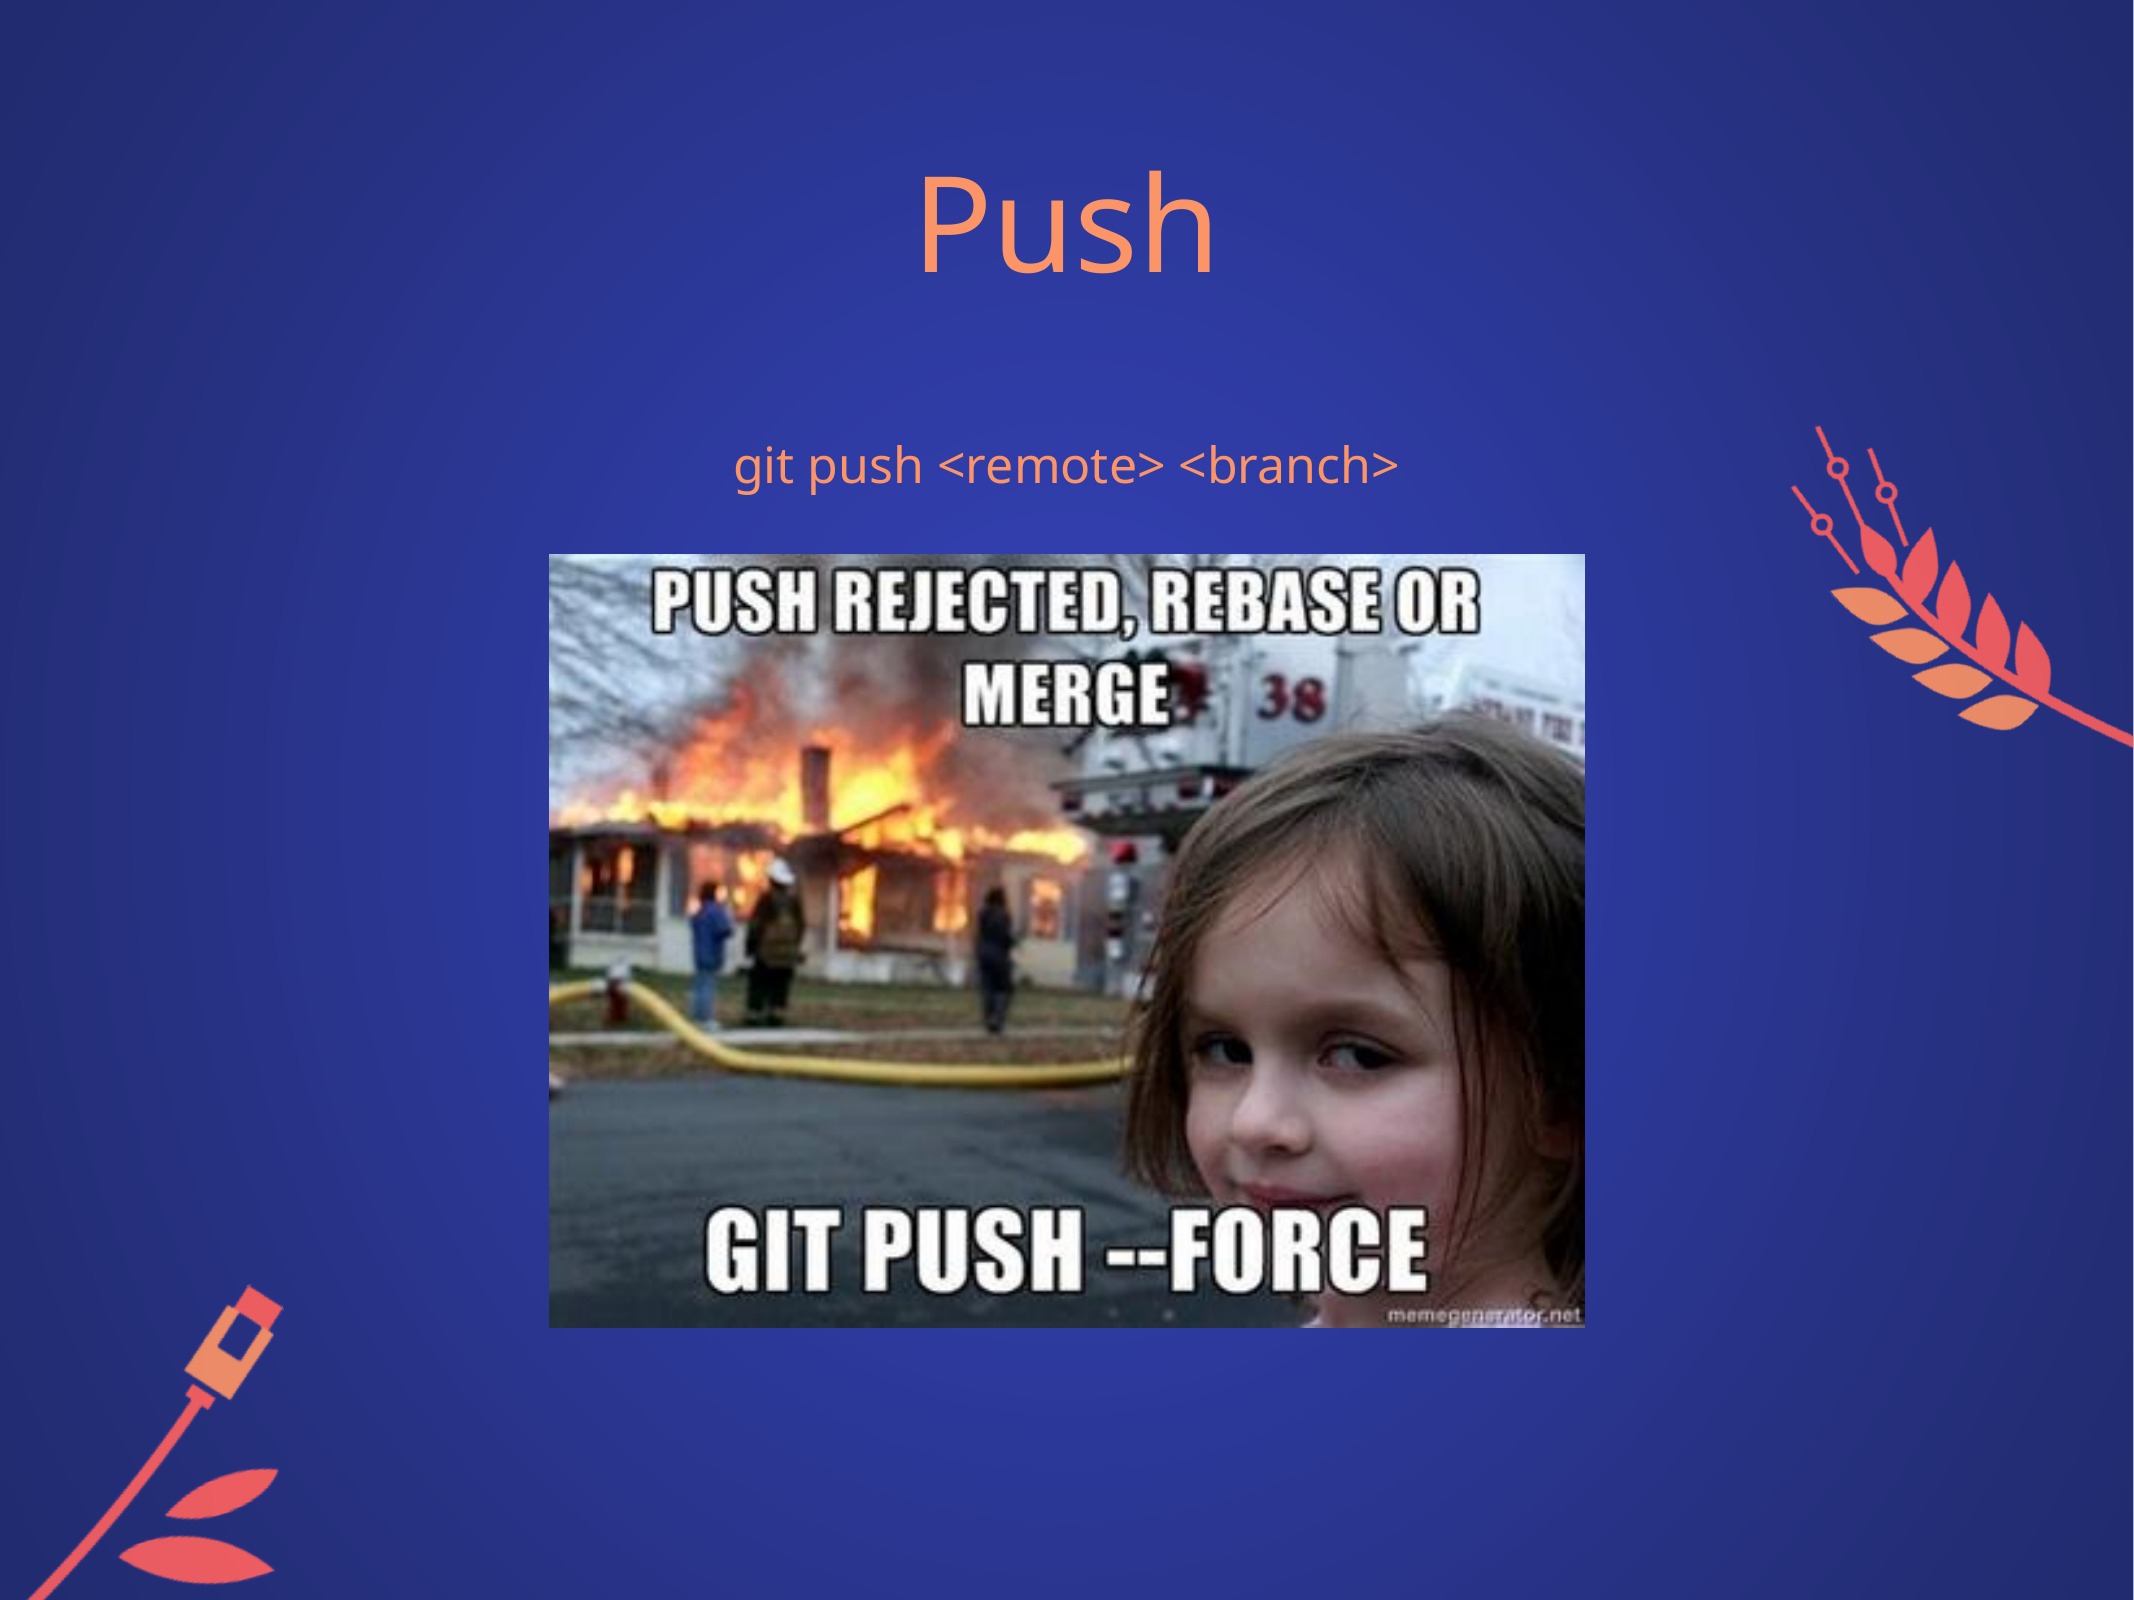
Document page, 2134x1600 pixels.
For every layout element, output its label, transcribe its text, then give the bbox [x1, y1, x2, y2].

title Push [155, 41, 1978, 397]
picture [0, 0, 2134, 1600]
list git push <remote> <branch> [155, 424, 1978, 1457]
